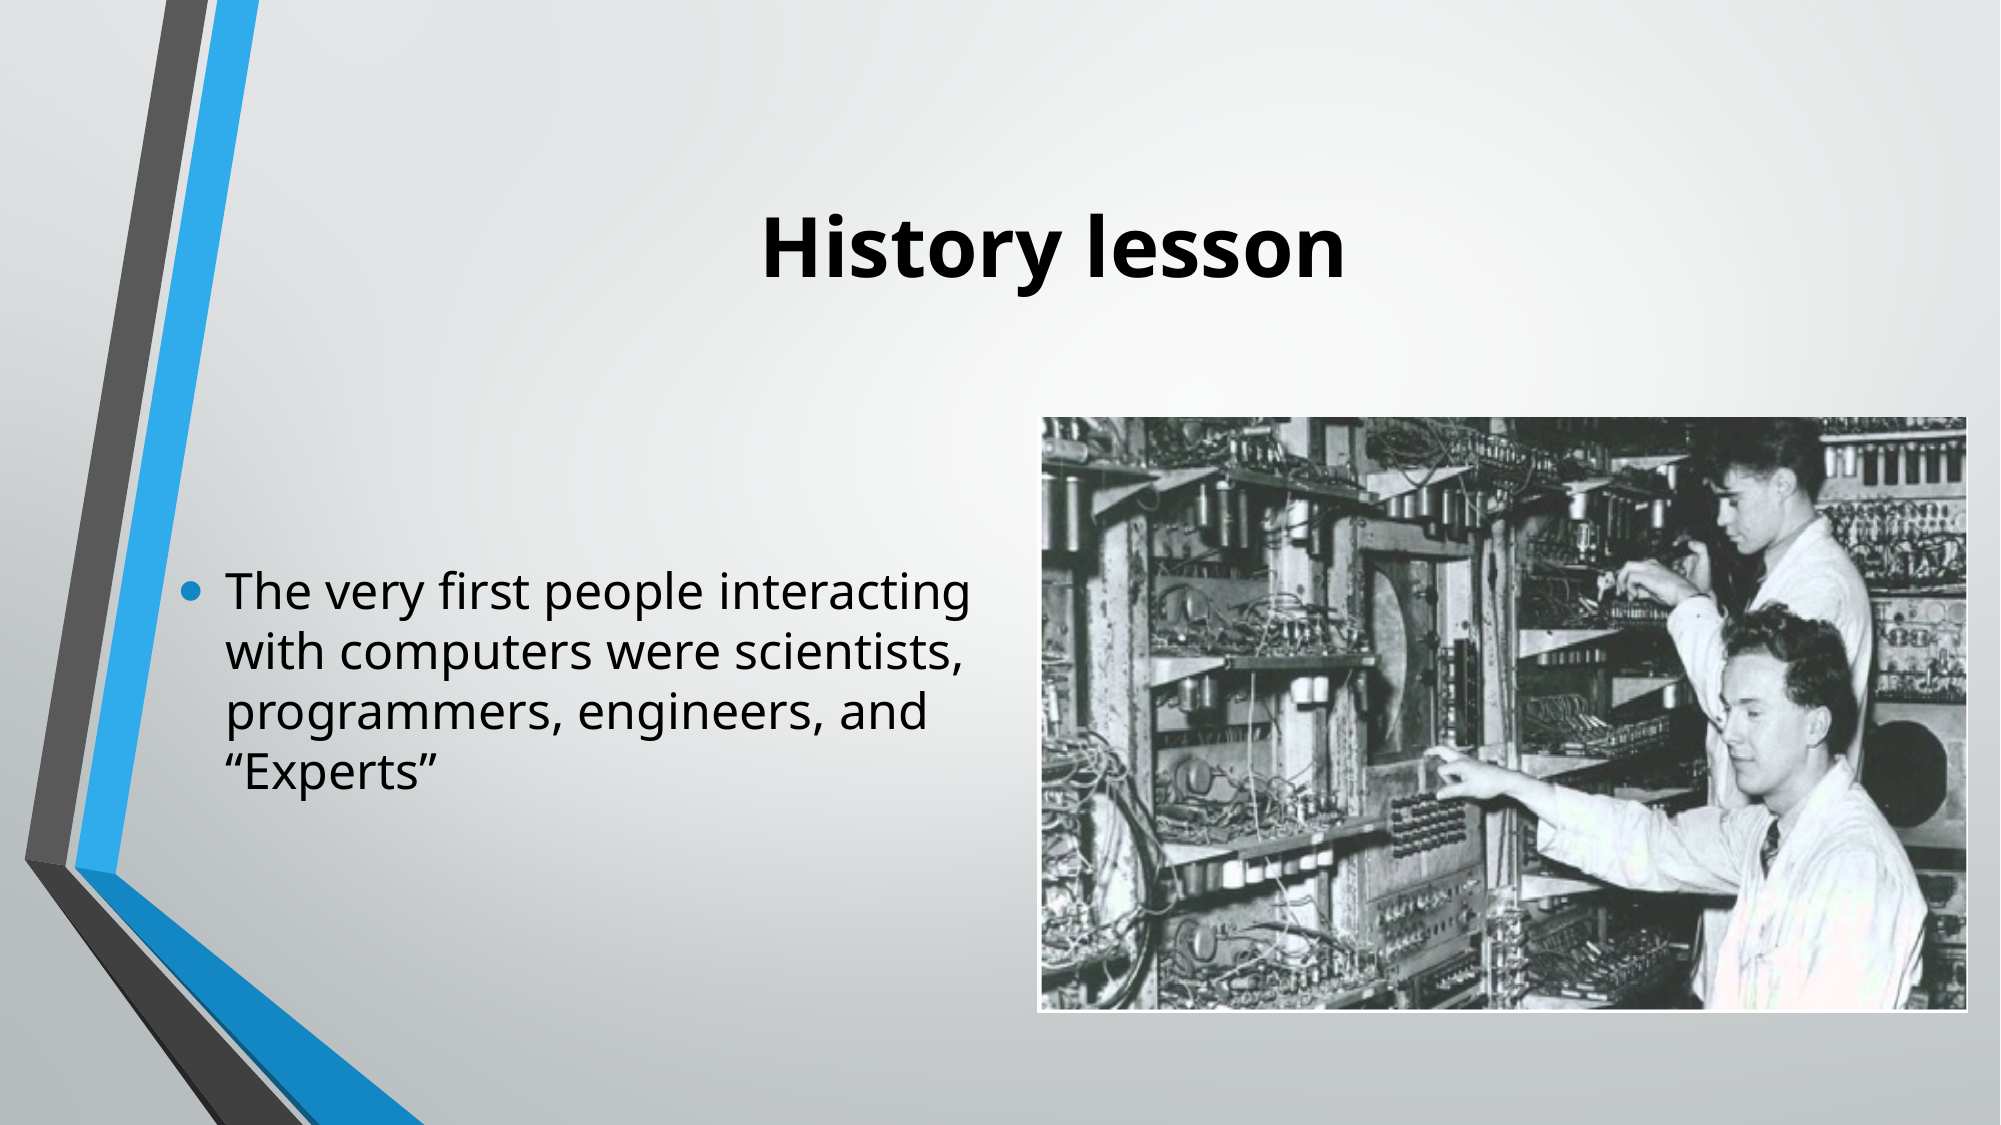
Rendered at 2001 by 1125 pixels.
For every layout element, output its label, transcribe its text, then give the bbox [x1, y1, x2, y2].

list The very first people interacting with computers were scientists, programmers, engineers, and “Experts” [163, 306, 1055, 1054]
picture [1037, 417, 1968, 1013]
title History lesson [243, 112, 1887, 377]
